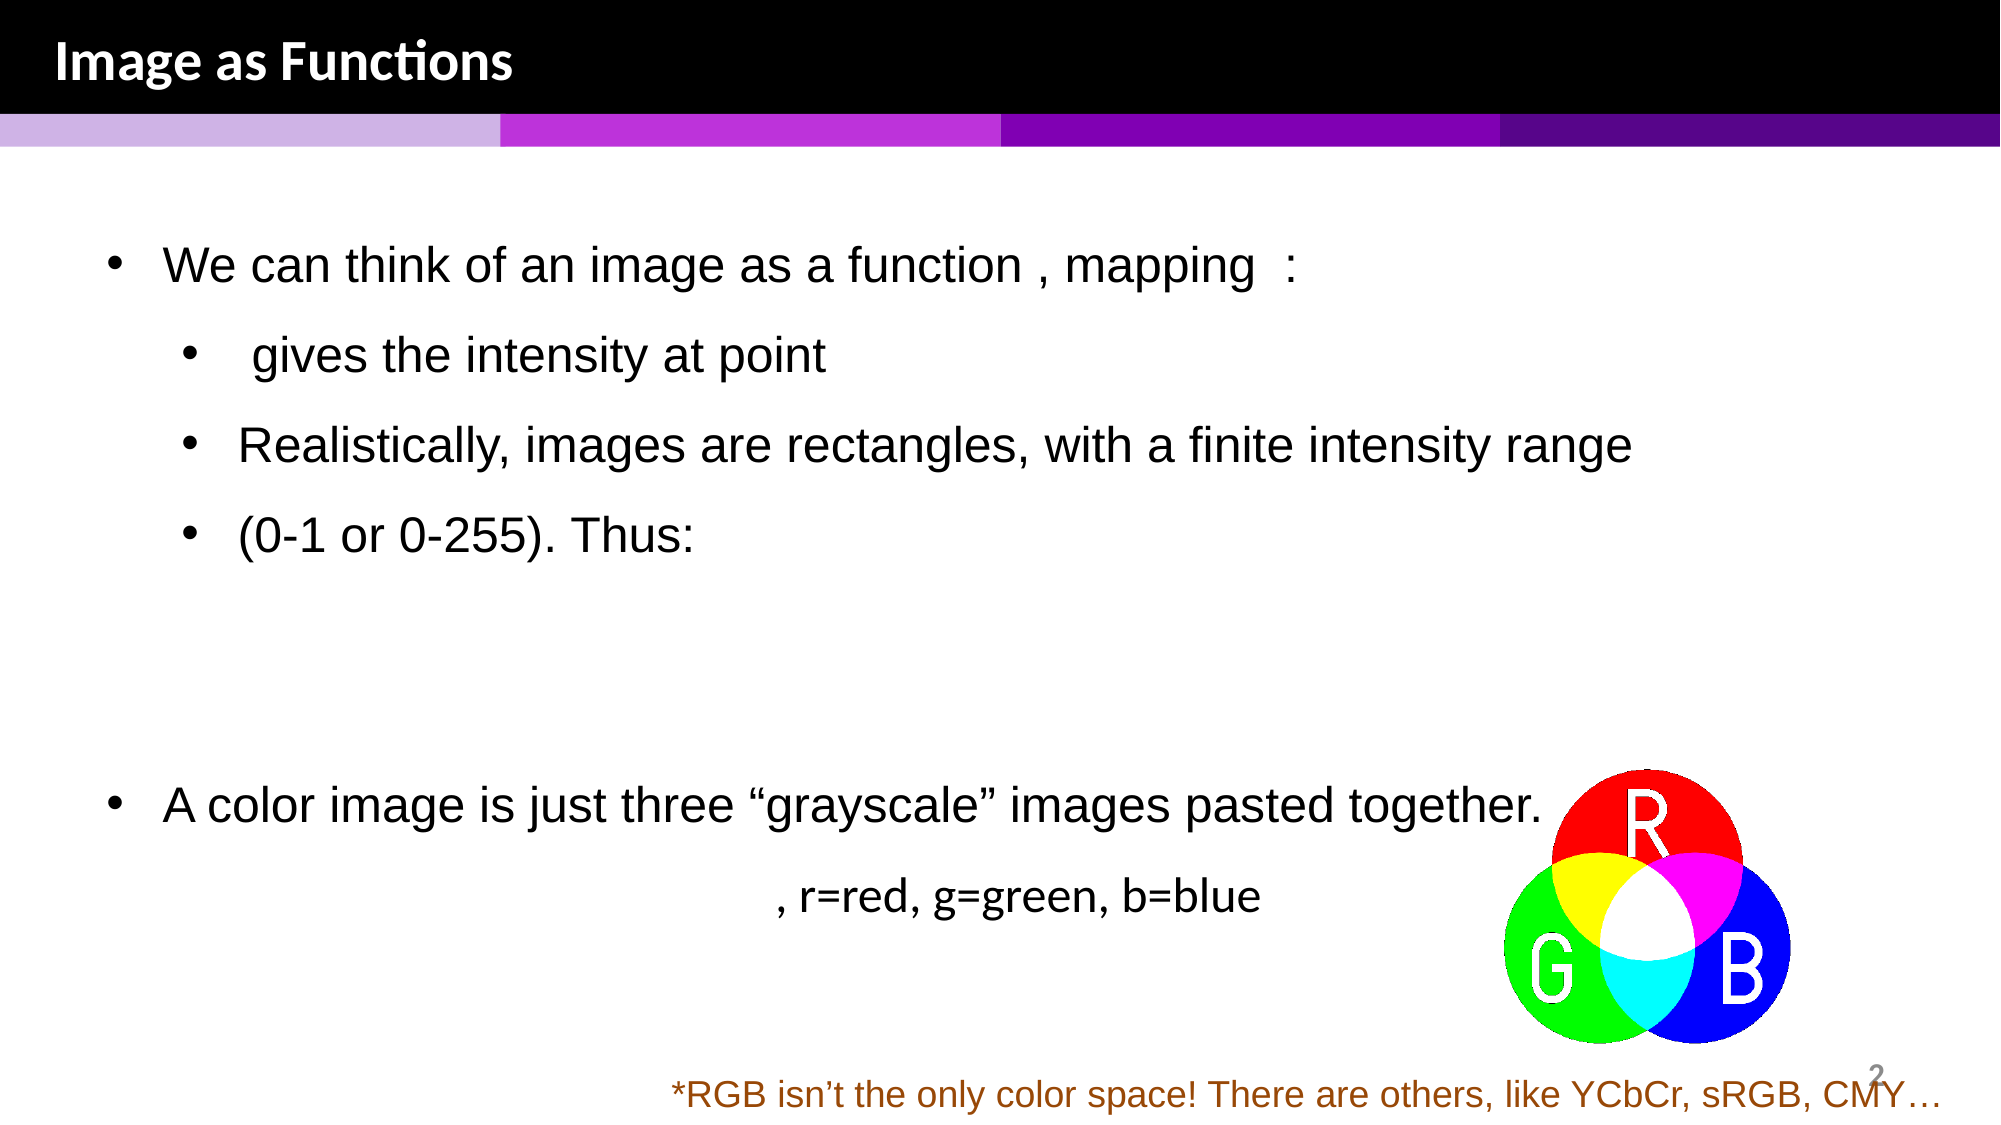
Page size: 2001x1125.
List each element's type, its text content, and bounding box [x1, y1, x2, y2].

list Image as Functions [39, 1, 1964, 114]
picture [1488, 745, 1807, 1063]
text_box *RGB isn’t the only color space! There are others, like YCbCr, sRGB, CMY… [656, 1062, 1959, 1123]
